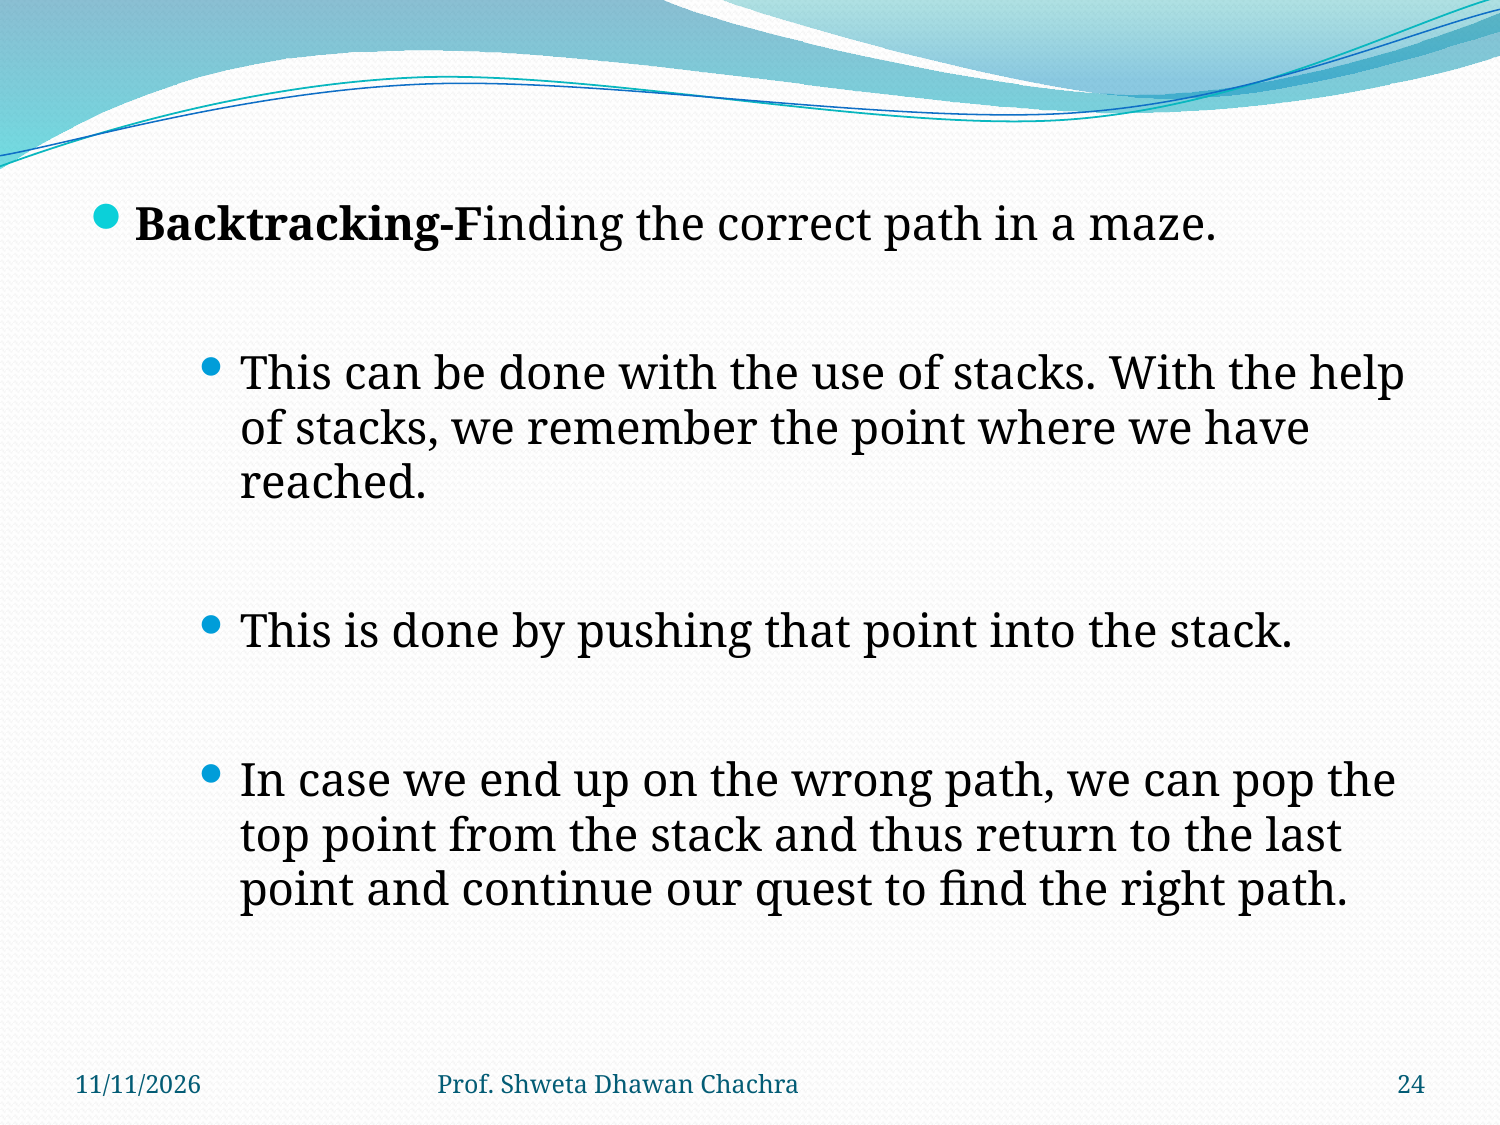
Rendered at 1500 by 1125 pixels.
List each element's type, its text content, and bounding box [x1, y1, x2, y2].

list Backtracking-Finding the correct path in a maze. This can be done with the use of stacks. With the help of stacks, we remember the point where we have reached. This is done by pushing that point into the stack. In case we end up on the wrong path, we can pop the top point from the stack and thus return to the last point and continue our quest to find the right path. [75, 187, 1425, 1038]
footer Prof. Shweta Dhawan Chachra [437, 1042, 988, 1103]
slide_number 24 [1299, 1042, 1425, 1103]
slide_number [75, 1042, 425, 1103]
